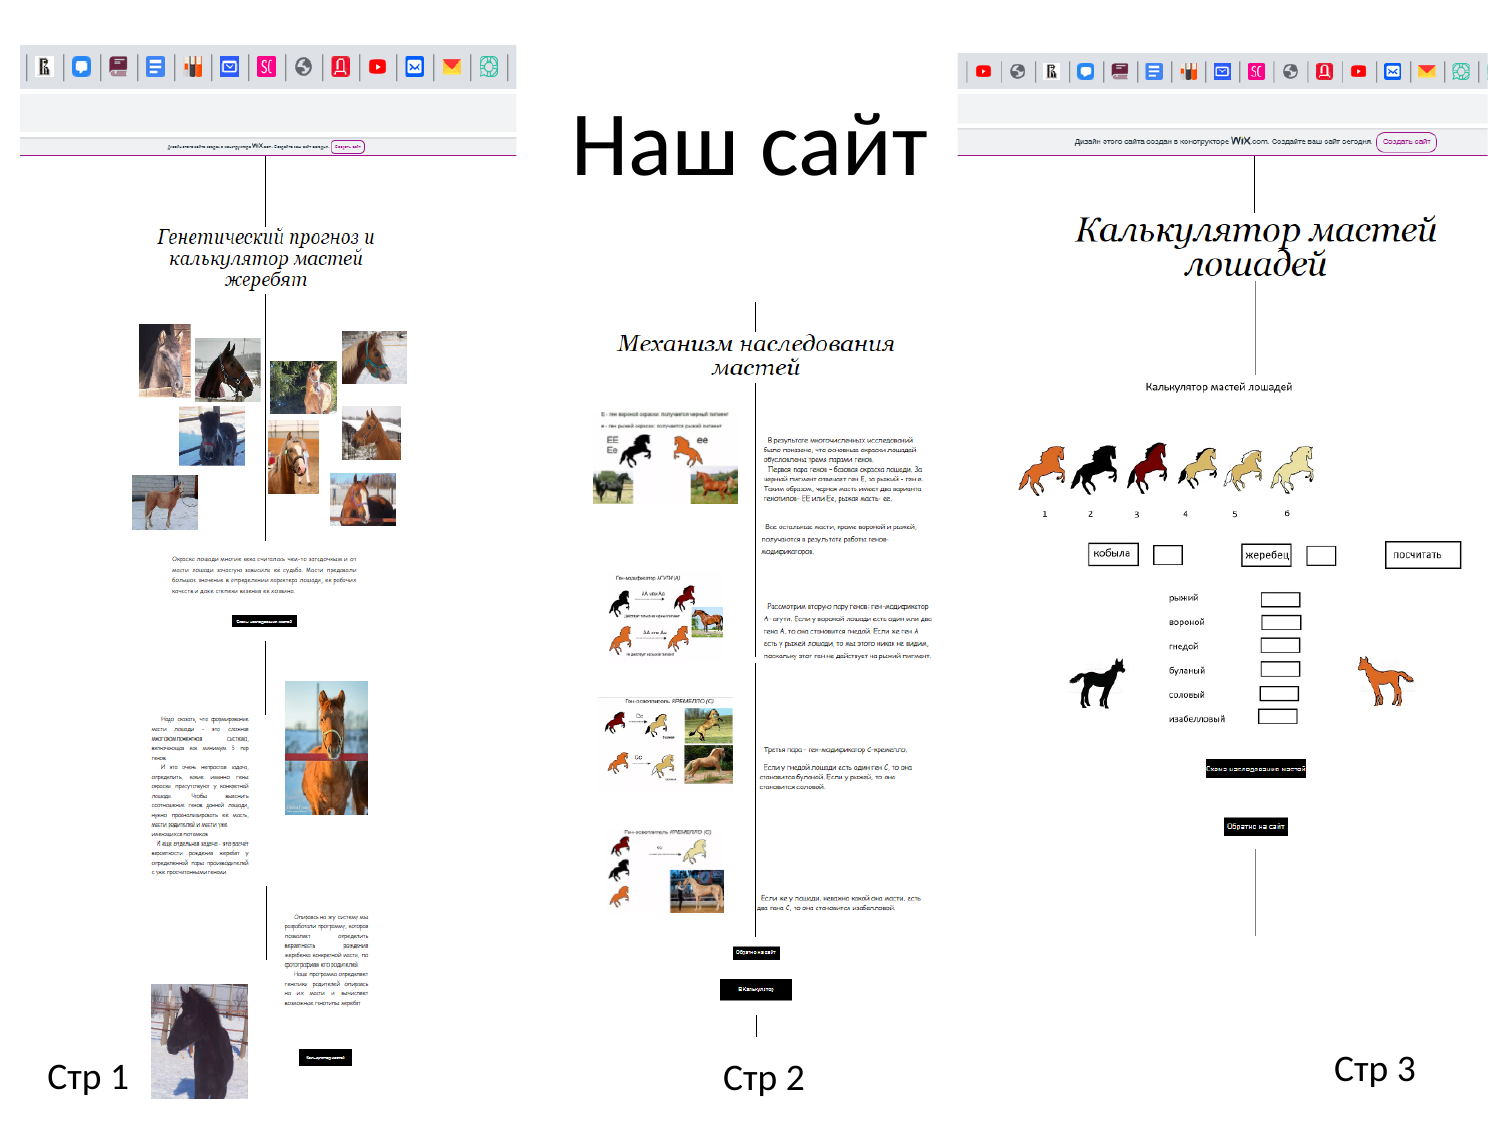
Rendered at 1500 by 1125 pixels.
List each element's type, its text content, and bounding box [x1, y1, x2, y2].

picture [507, 40, 1488, 1037]
text_box Стр 3 [1319, 1036, 1468, 1097]
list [19, 45, 517, 1125]
text_box Стр 2 [708, 1045, 839, 1106]
title Наш сайт [518, 45, 952, 233]
